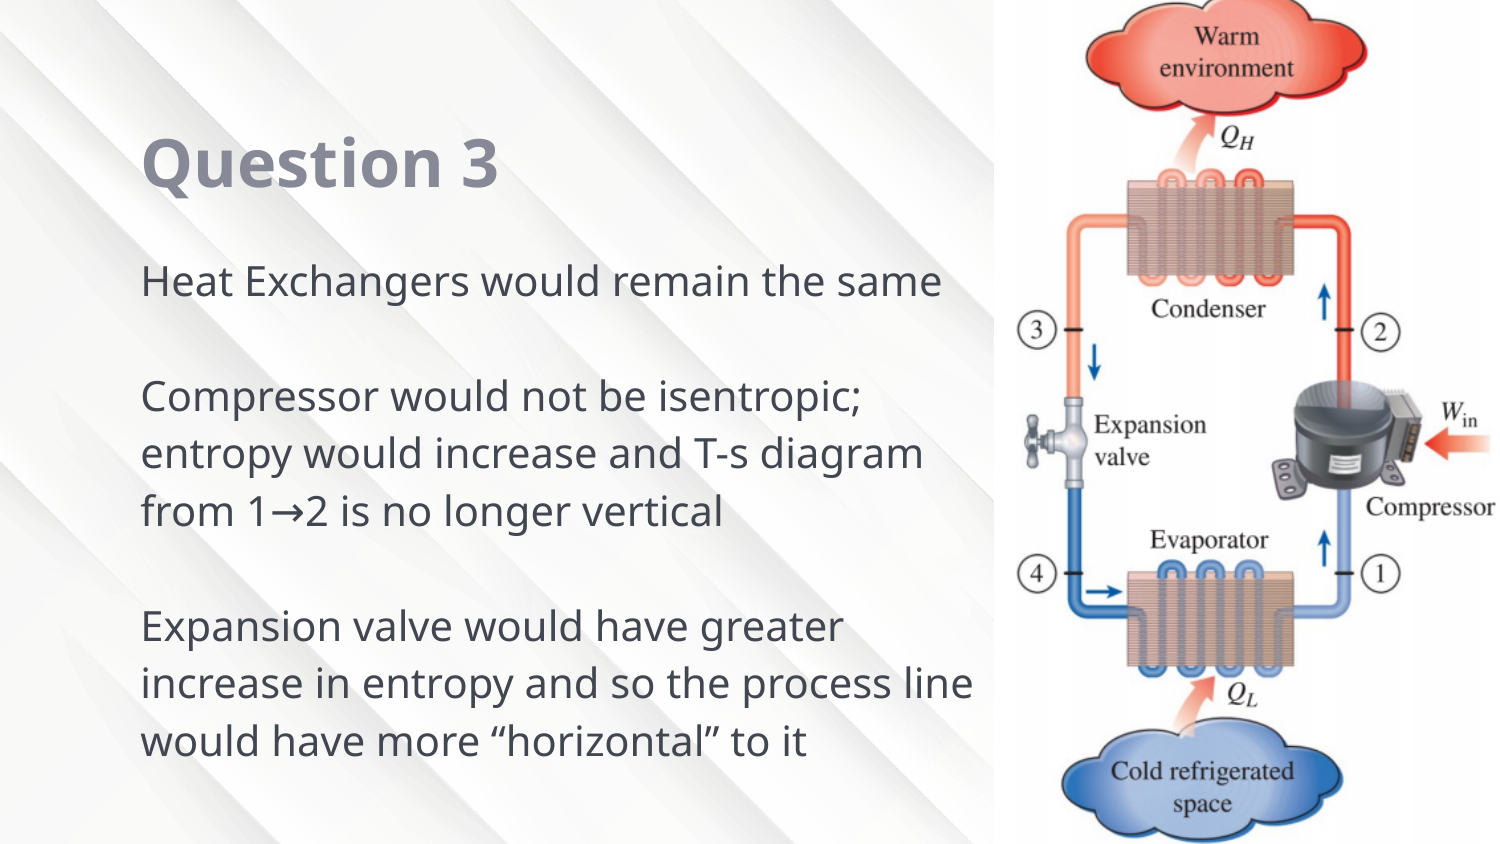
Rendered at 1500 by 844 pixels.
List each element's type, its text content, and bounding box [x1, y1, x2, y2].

picture [0, 0, 1500, 844]
list Heat Exchangers would remain the same Compressor would not be isentropic; entropy would increase and T-s diagram from 1→2 is no longer vertical Expansion valve would have greater increase in entropy and so the process line would have more “horizontal” to it [140, 247, 975, 786]
title Question 3 [140, 137, 989, 203]
